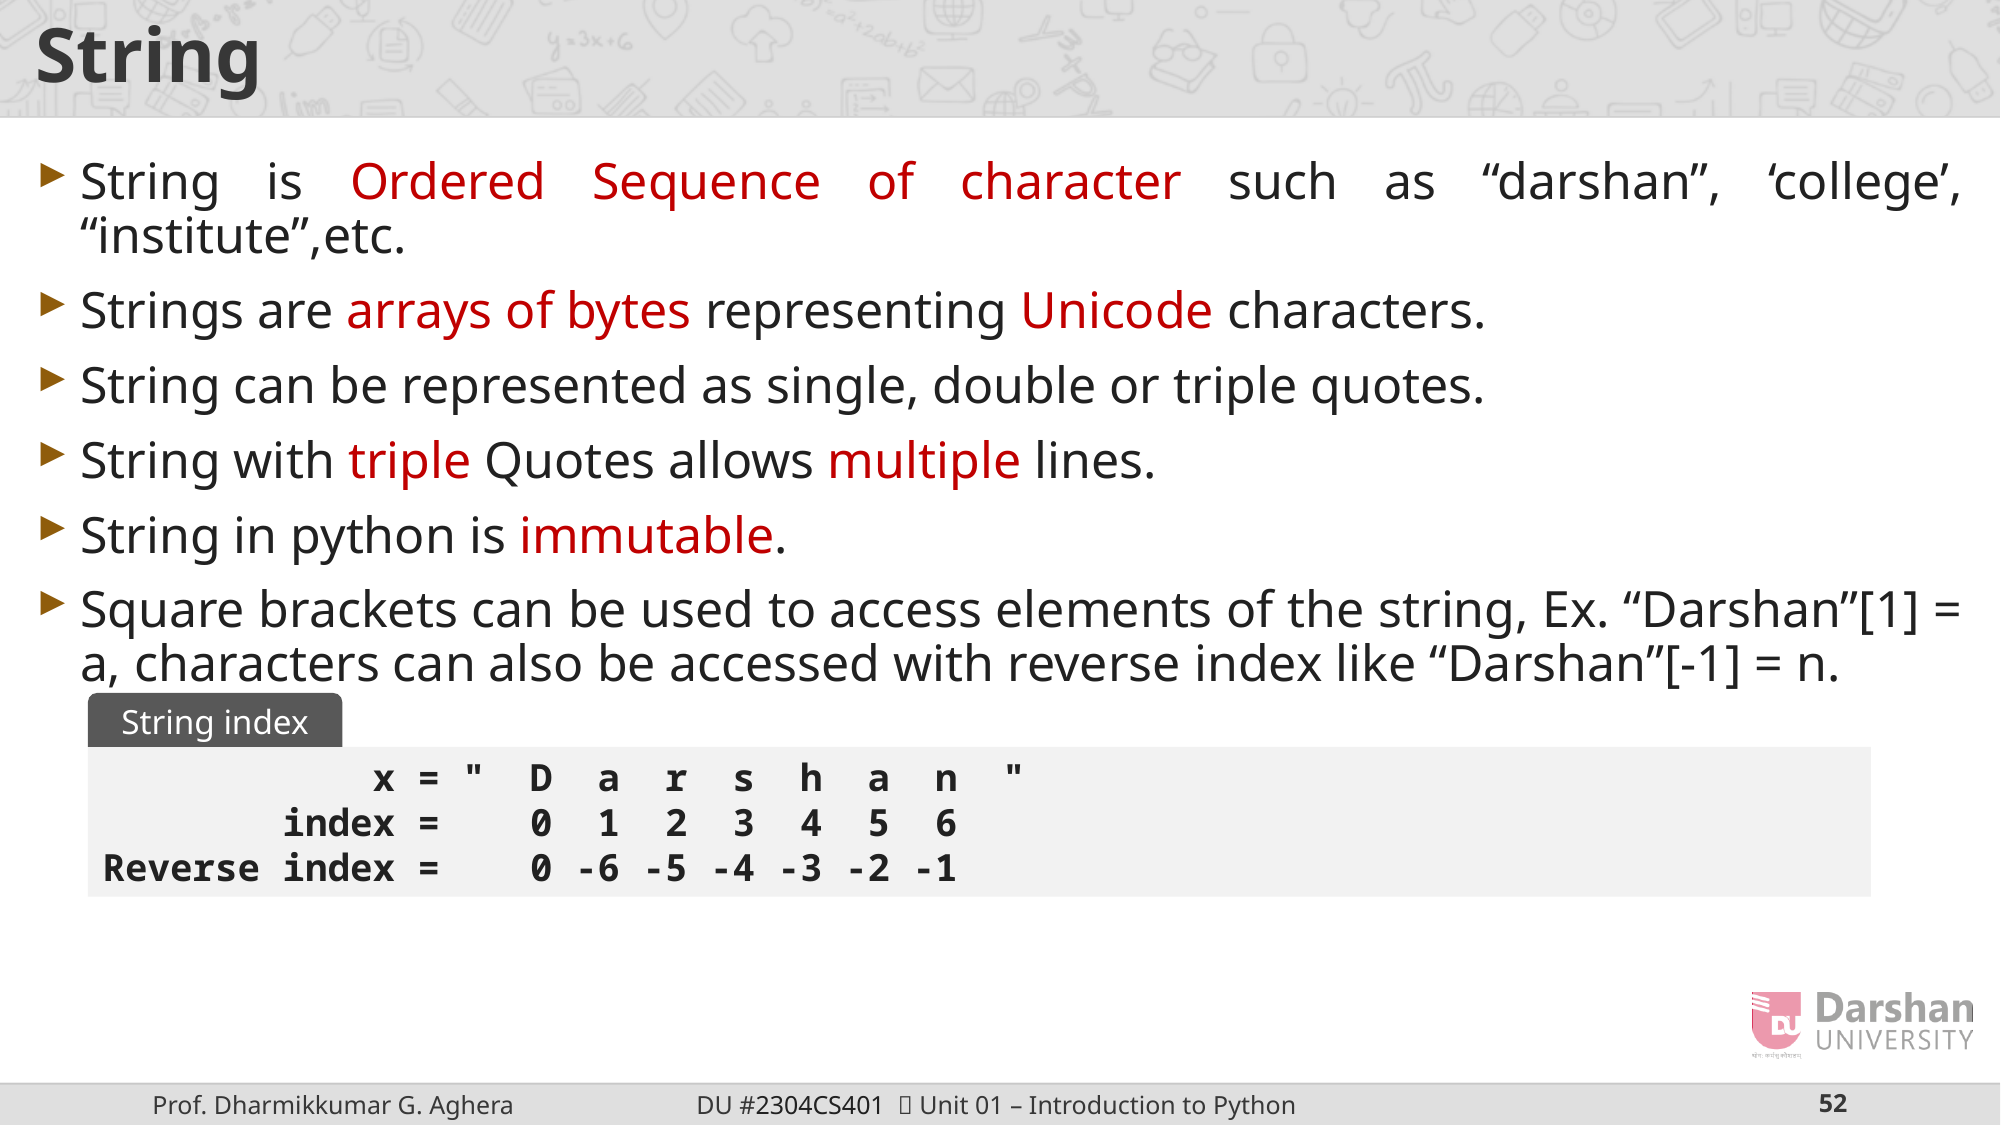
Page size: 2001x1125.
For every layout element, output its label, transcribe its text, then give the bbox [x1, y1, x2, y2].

list String is Ordered Sequence of character such as “darshan”, ‘college’, “institute”,etc. Strings are arrays of bytes representing Unicode characters. String can be represented as single, double or triple quotes. String with triple Quotes allows multiple lines. String in python is immutable. Square brackets can be used to access elements of the string, Ex. “Darshan”[1] = a, characters can also be accessed with reverse index like “Darshan”[-1] = n. [21, 149, 1979, 1067]
text_box x = " D a r s h a n " index = 0 1 2 3 4 5 6 Reverse index = 0 -6 -5 -4 -3 -2 -1 [87, 746, 1871, 897]
title String [0, 0, 2000, 117]
text_box String index [86, 691, 344, 748]
